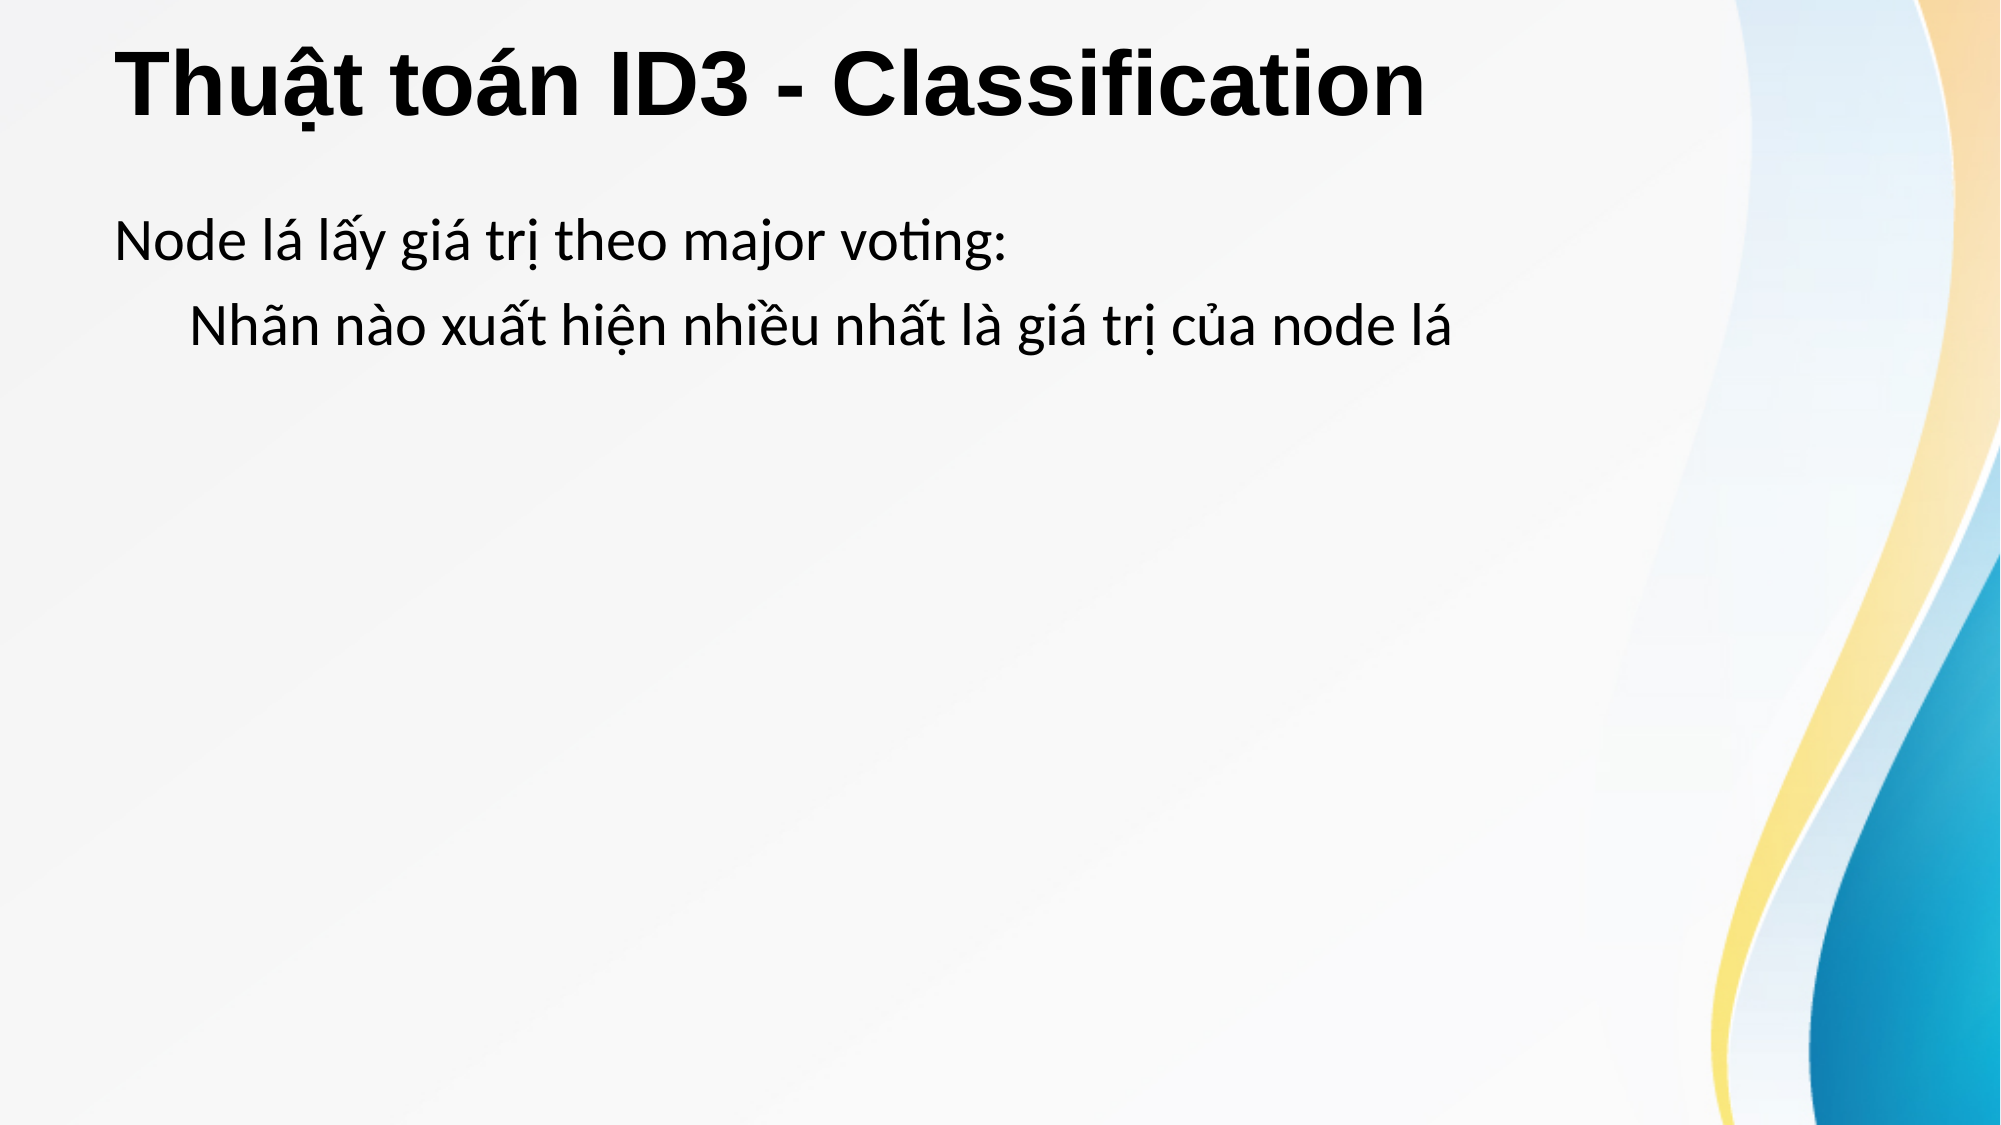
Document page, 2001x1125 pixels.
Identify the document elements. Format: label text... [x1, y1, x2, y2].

title Thuật toán ID3 - Classification [99, 30, 1901, 127]
picture [0, 0, 2001, 1125]
list Node lá lấy giá trị theo major voting: Nhãn nào xuất hiện nhiều nhất là giá trị của node lá [99, 192, 1792, 1025]
